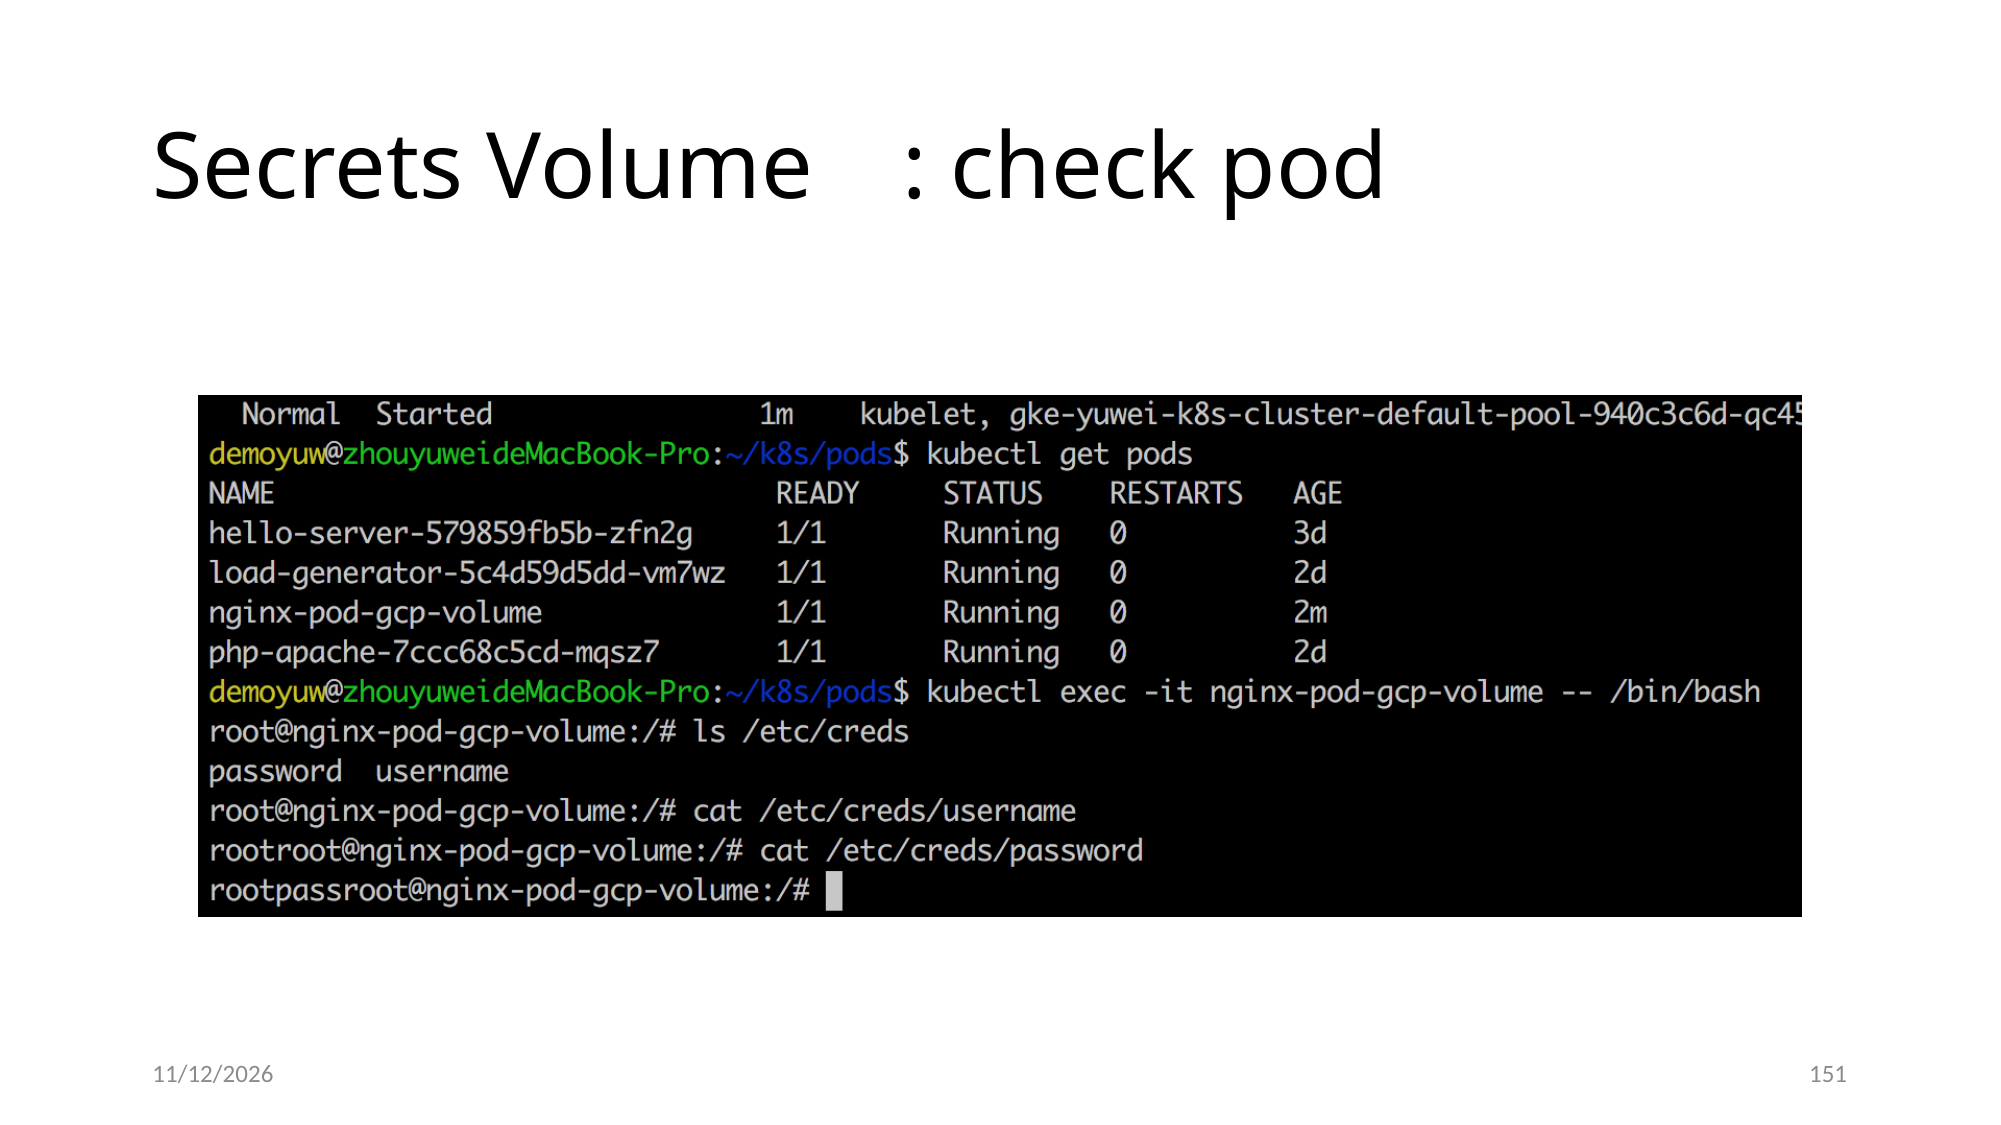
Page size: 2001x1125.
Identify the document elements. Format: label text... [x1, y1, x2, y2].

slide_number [137, 1042, 588, 1103]
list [198, 395, 1802, 917]
slide_number 151 [1412, 1042, 1863, 1103]
title Secrets Volume : check pod [137, 59, 1863, 278]
